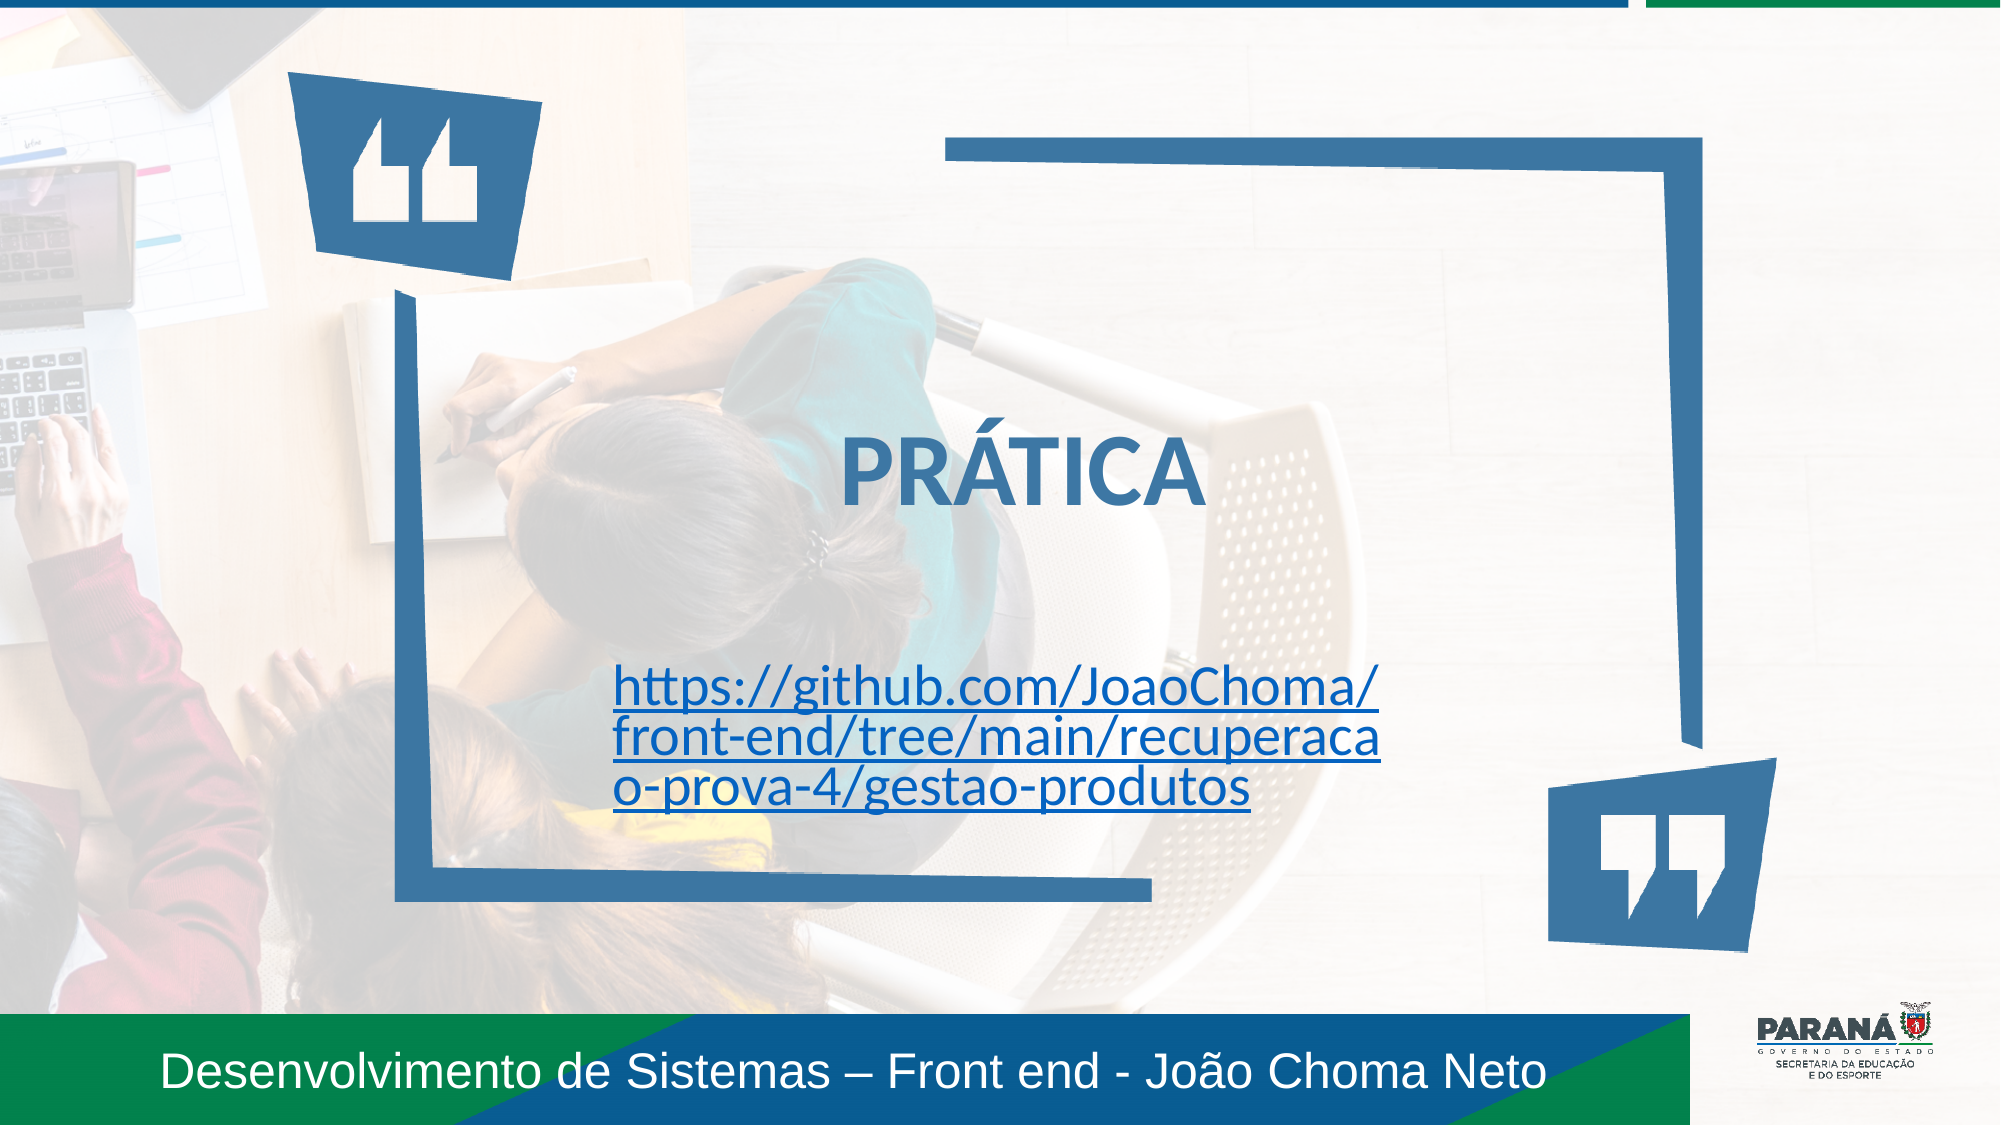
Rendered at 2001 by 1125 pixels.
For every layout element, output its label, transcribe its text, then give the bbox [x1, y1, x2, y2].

picture [0, 0, 2000, 1125]
list https://github.com/JoaoChoma/front-end/tree/main/recuperacao-prova-4/gestao-produtos [597, 562, 1449, 811]
title PRÁTICA [475, 222, 1572, 720]
